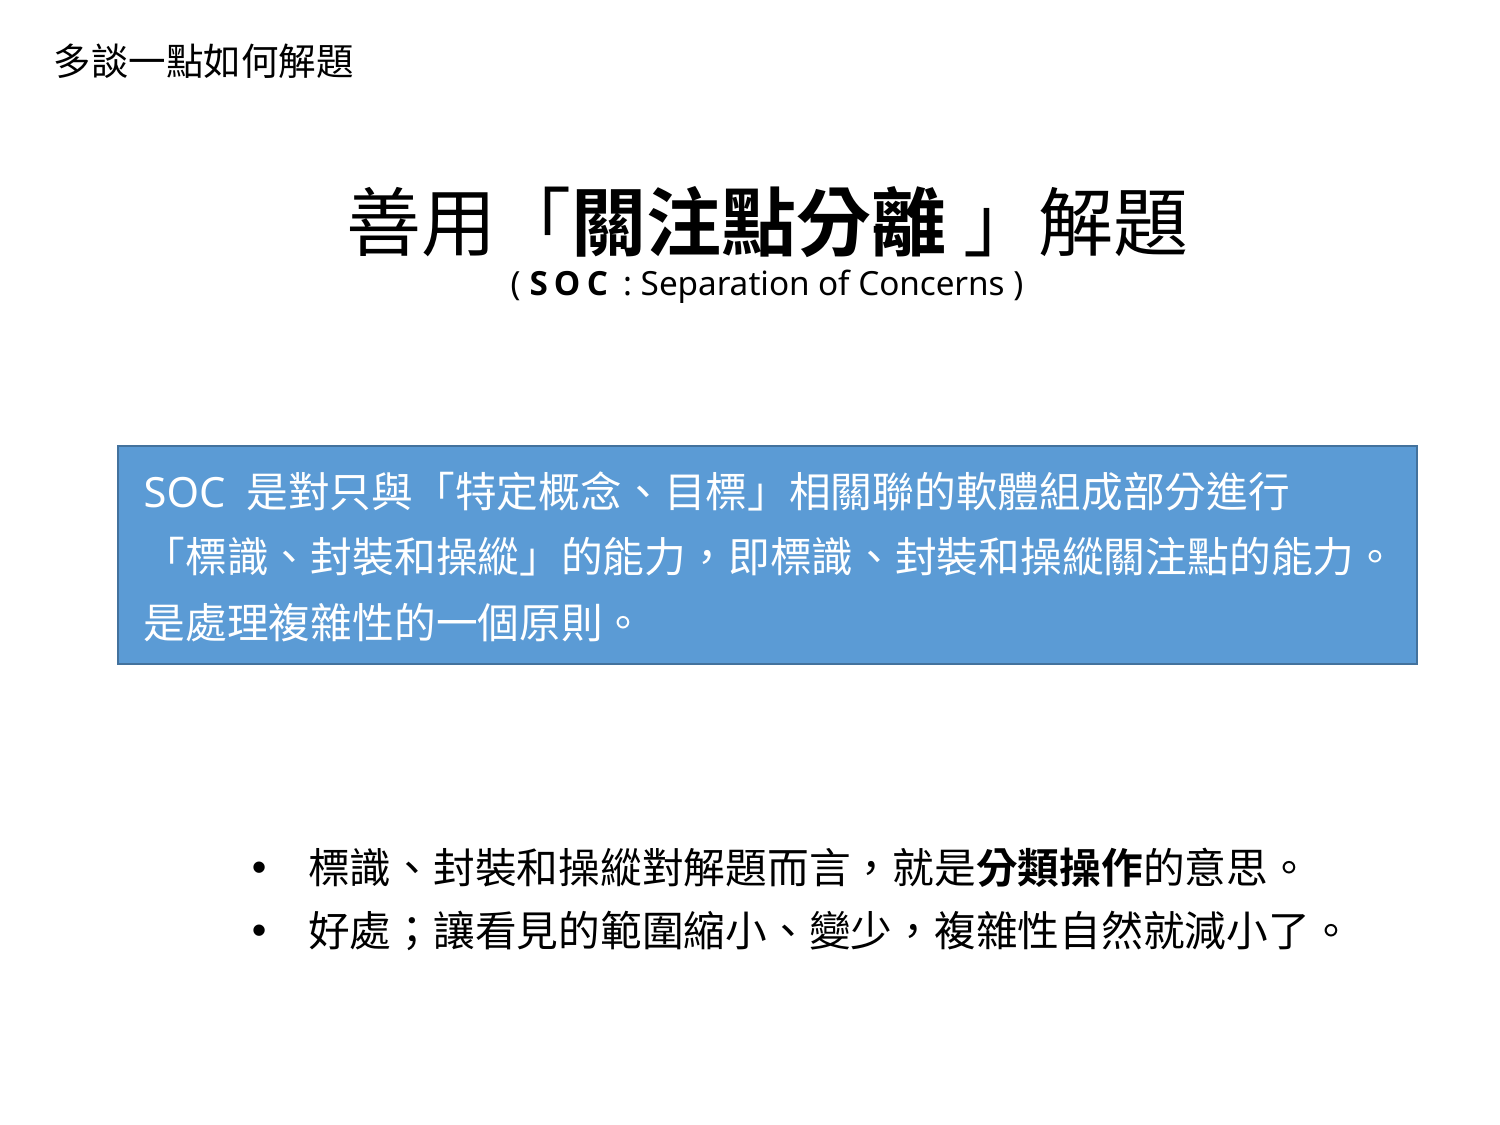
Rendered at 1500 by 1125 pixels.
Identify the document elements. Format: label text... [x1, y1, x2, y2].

text_box 標識、封裝和操縱對解題而言，就是分類操作的意思。 好處；讓看見的範圍縮小、變少，複雜性自然就減小了。 [237, 834, 1355, 963]
text_box [117, 445, 1418, 665]
text_box 多談一點如何解題 [39, 30, 369, 90]
list SOC 是對只與「特定概念、目標」相關聯的軟體組成部分進行 「標識、封裝和操縱」的能力，即標識、封裝和操縱關注點的能力。 是處理複雜性的一個原則。 [128, 463, 1406, 665]
title 善用「關注點分離 」解題 ( SOC : Separation of Concerns ) [91, 152, 1444, 337]
